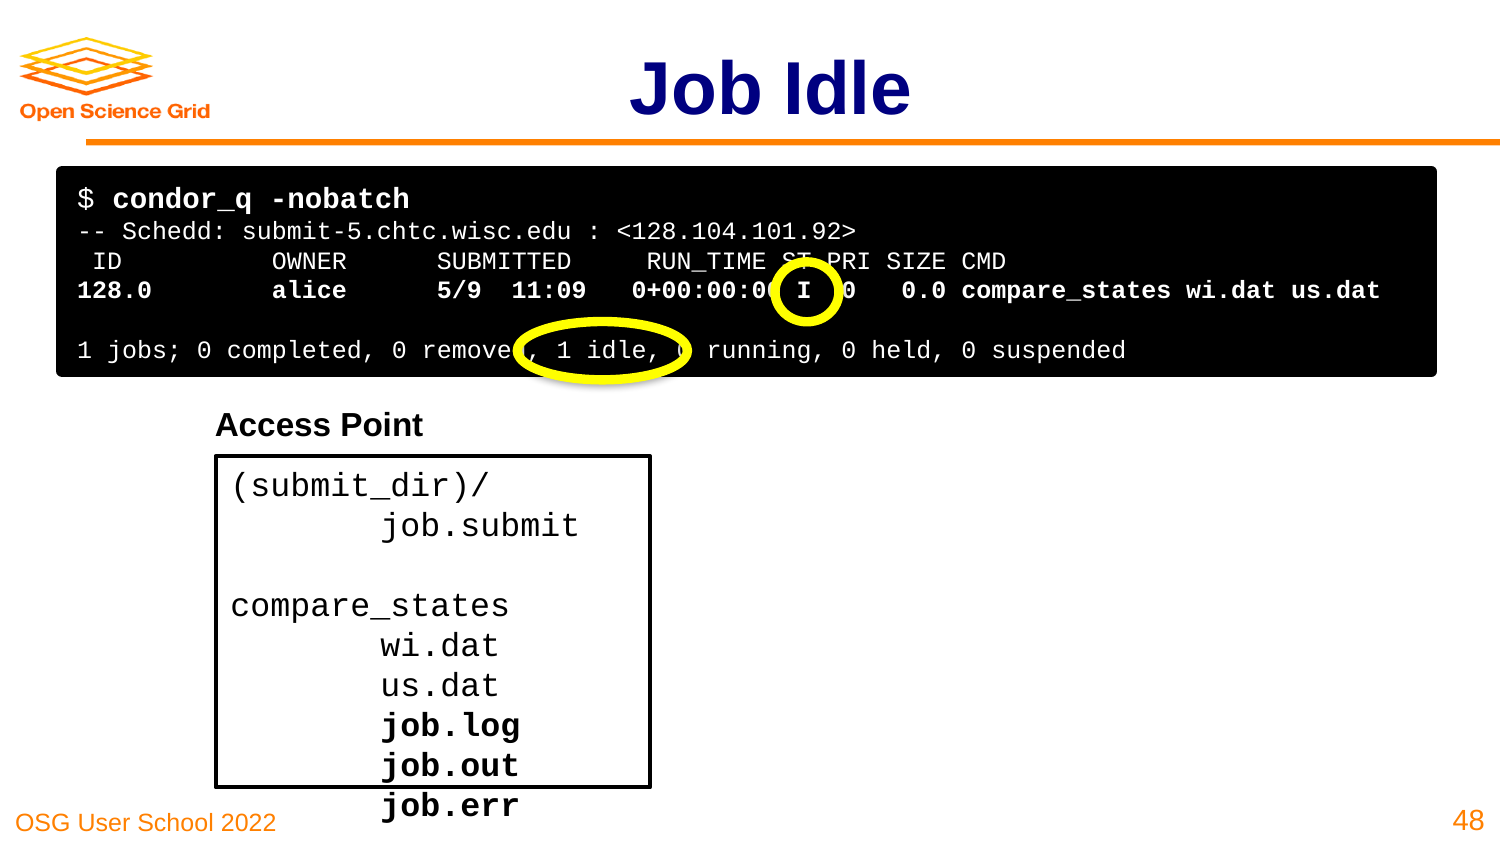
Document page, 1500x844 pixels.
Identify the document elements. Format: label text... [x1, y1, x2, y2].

picture [0, 20, 201, 134]
text_box [774, 261, 840, 323]
text_box Access Point [198, 388, 454, 458]
title Job Idle [201, 14, 1342, 155]
text_box [516, 320, 689, 381]
text_box $ condor_q -nobatch -- Schedd: submit-5.chtc.wisc.edu : <128.104.101.92> ID OWNER SUBMITTED RUN_TIME ST PRI SIZE CMD 128.0 alice 5/9 11:09 0+00:00:00 I 0 0.0 compare_states wi.dat us.dat 1 jobs; 0 completed, 0 removed, 1 idle, 0 running, 0 held, 0 suspended [62, 171, 1432, 372]
text_box (submit_dir)/ job.submit compare_states wi.dat us.dat job.log job.out job.err [214, 454, 652, 789]
slide_number 48 [1430, 787, 1500, 844]
